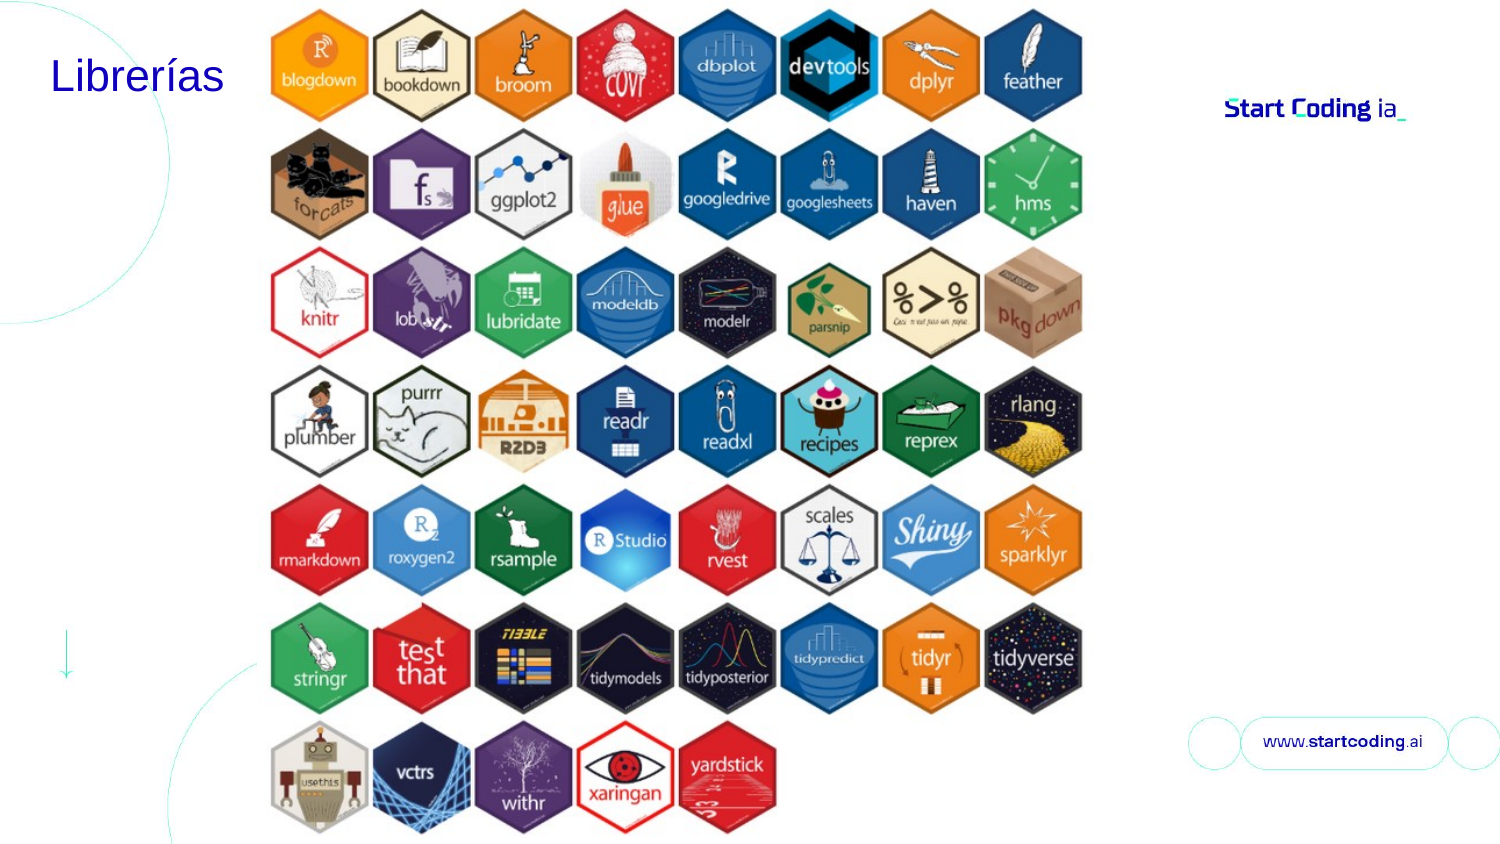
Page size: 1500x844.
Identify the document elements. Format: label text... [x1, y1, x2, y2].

picture [0, 0, 1500, 844]
title Librerías [35, 31, 252, 116]
title Librerías [1098, 31, 1267, 116]
